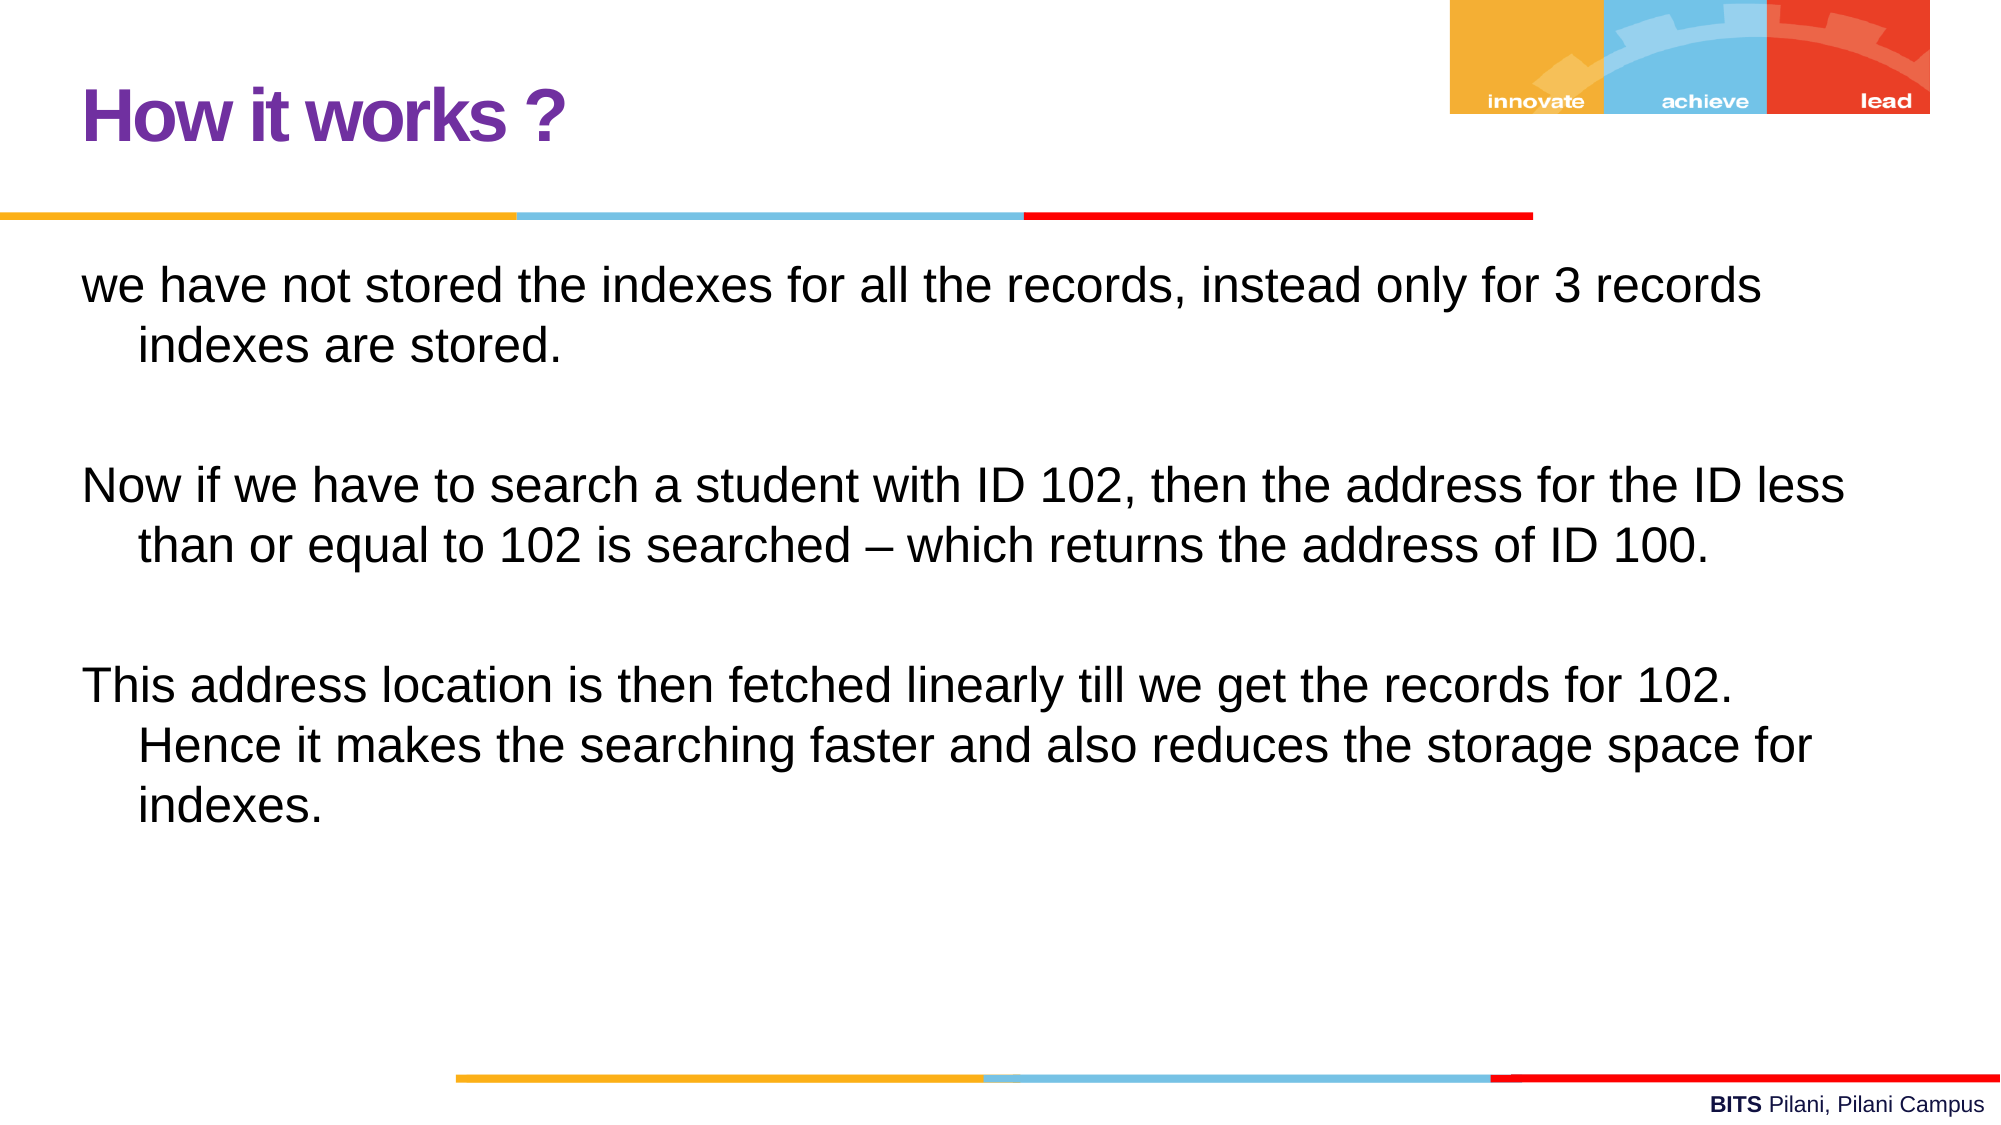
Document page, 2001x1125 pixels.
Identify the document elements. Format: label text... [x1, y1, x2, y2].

list we have not stored the indexes for all the records, instead only for 3 records indexes are stored. Now if we have to search a student with ID 102, then the address for the ID less than or equal to 102 is searched – which returns the address of ID 100. This address location is then fetched linearly till we get the records for 102. Hence it makes the searching faster and also reduces the storage space for indexes. [66, 245, 1867, 988]
list How it works ? [66, 24, 1450, 213]
picture [1449, 0, 1930, 114]
